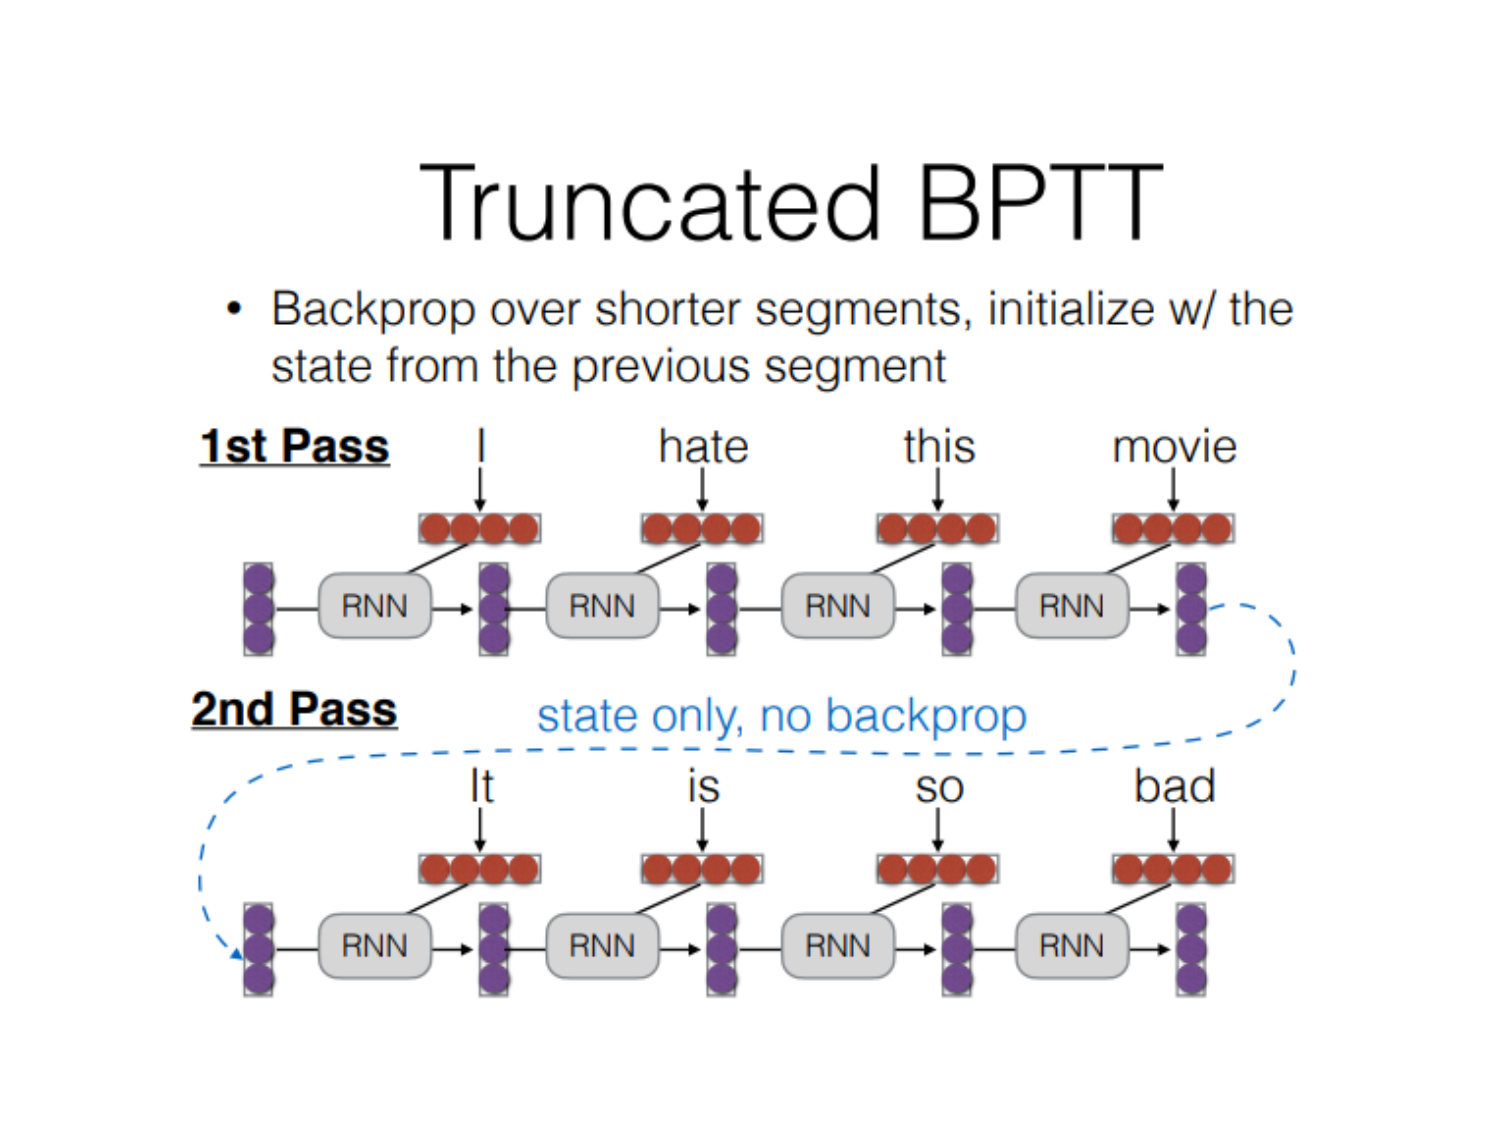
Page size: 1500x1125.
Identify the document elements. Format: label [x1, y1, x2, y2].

list [140, 105, 1360, 1020]
